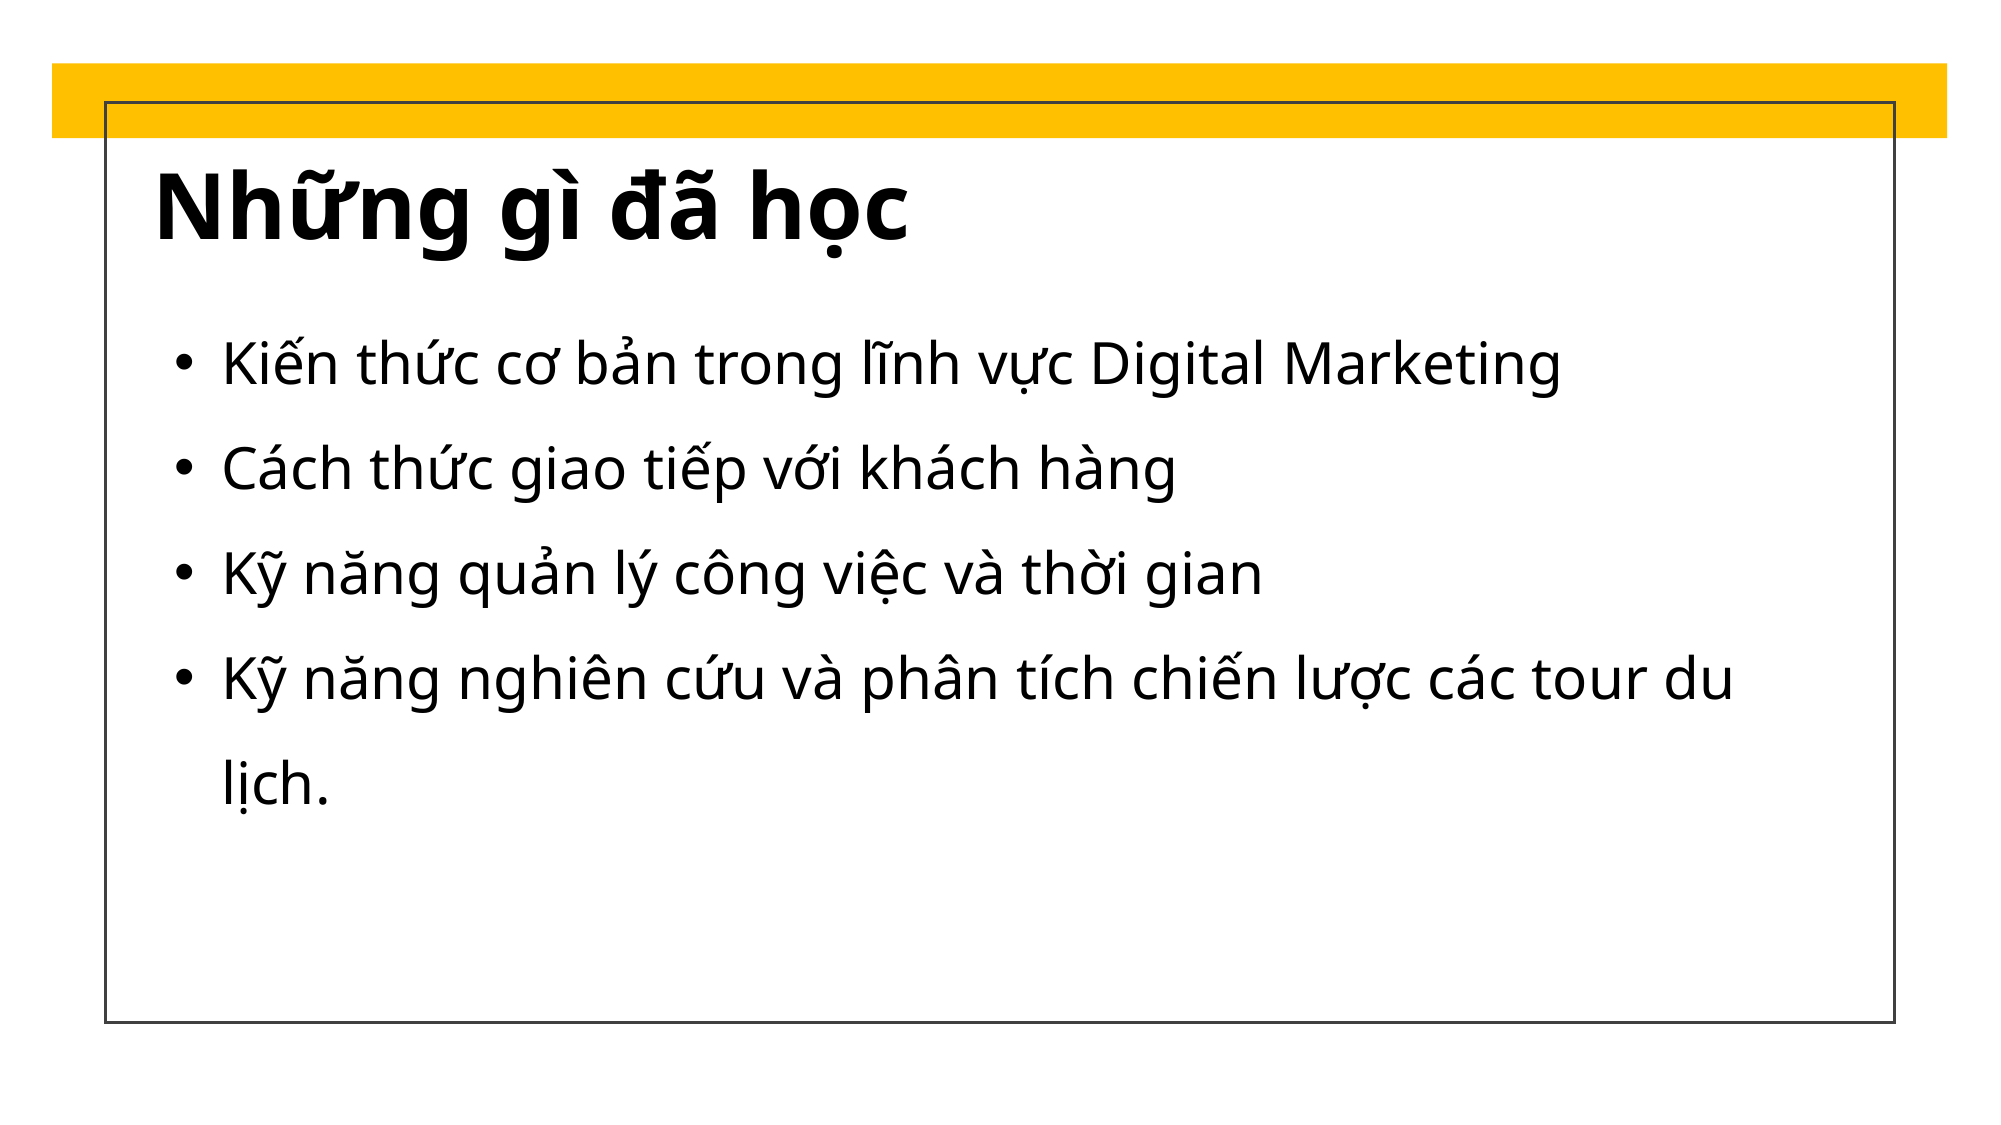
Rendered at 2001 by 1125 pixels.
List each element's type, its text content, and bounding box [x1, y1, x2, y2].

text_box [104, 101, 1895, 1023]
title Những gì đã học [137, 101, 1863, 319]
text_box Kiến thức cơ bản trong lĩnh vực Digital Marketing Cách thức giao tiếp với khách hàng Kỹ năng quản lý công việc và thời gian Kỹ năng nghiên cứu và phân tích chiến lược các tour du lịch. [159, 284, 1832, 824]
text_box [51, 62, 1948, 139]
